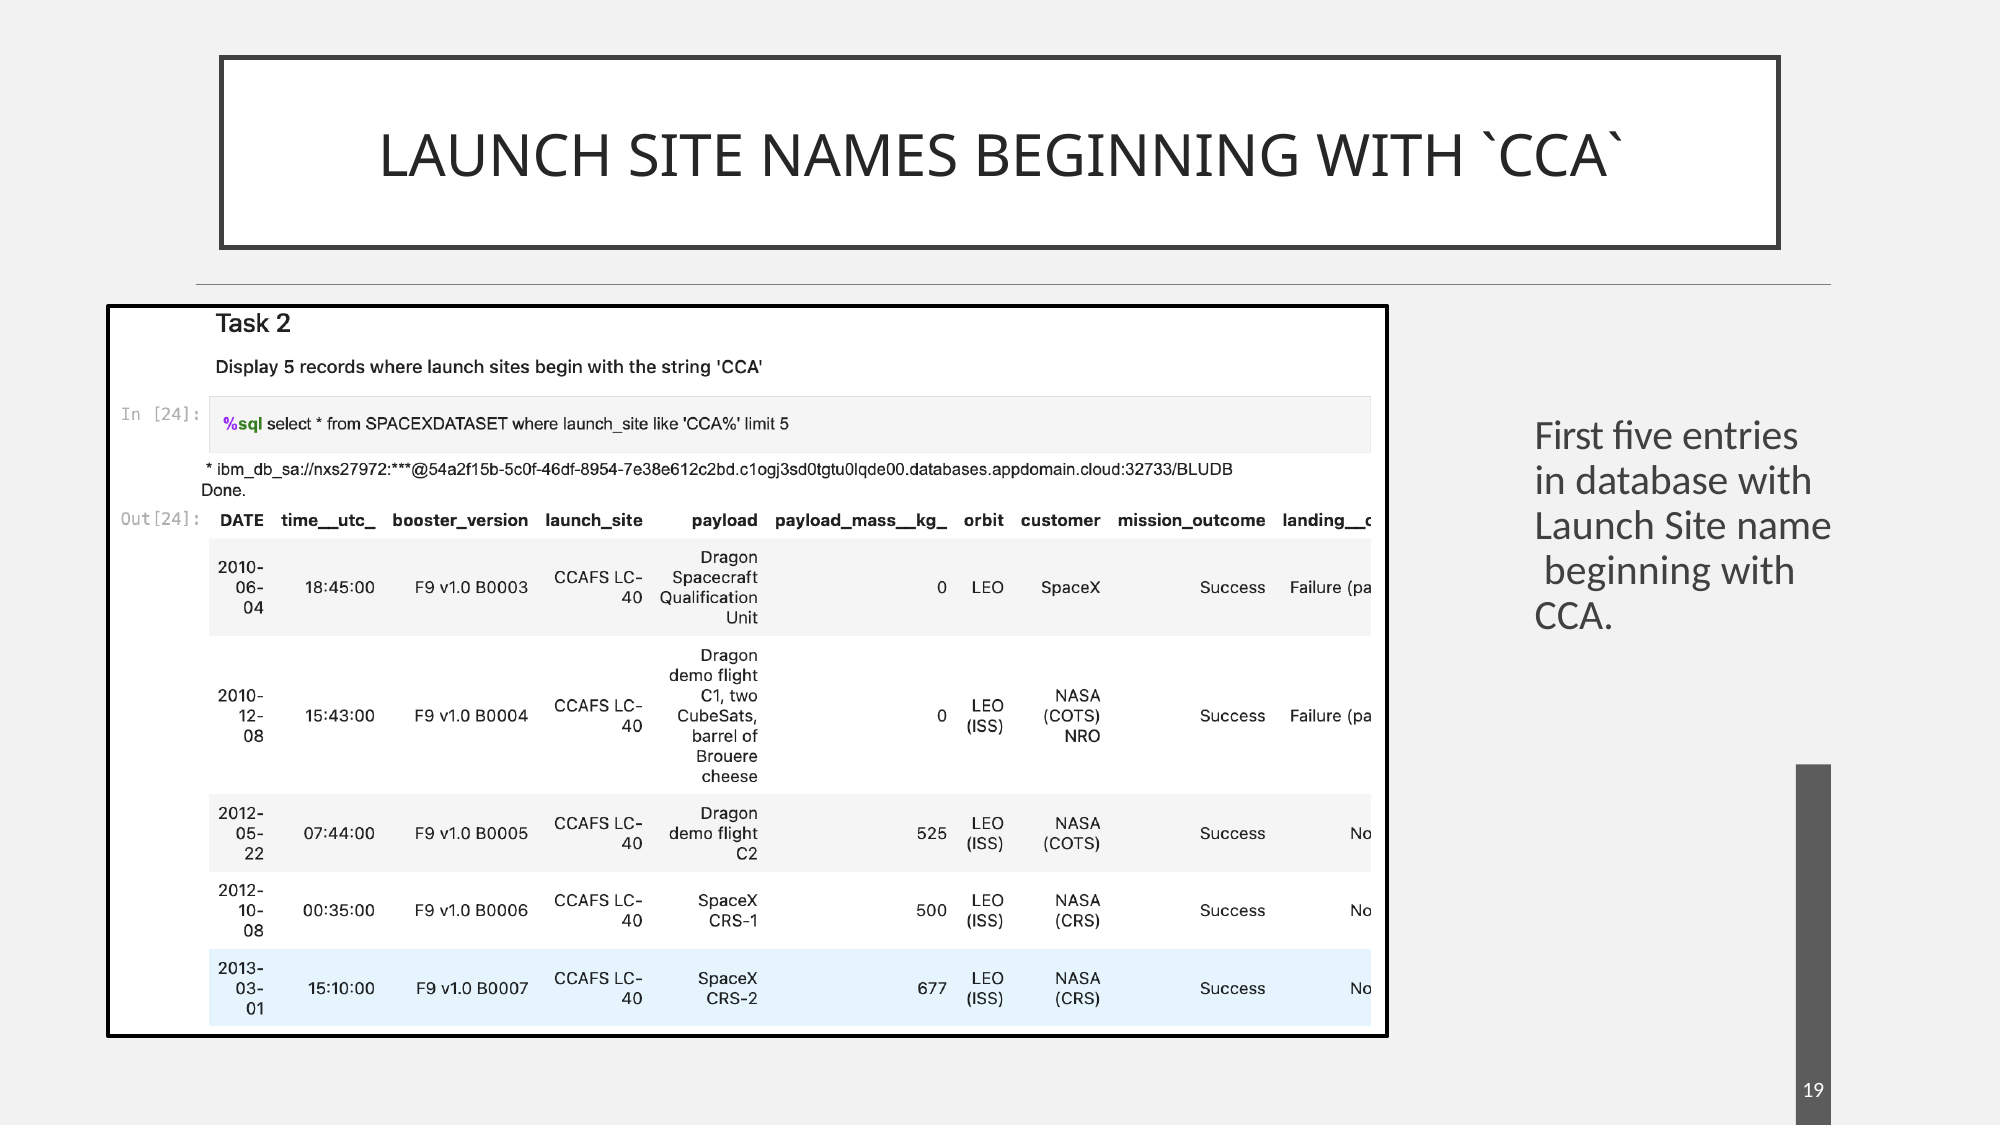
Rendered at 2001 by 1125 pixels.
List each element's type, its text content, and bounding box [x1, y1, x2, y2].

slide_number 19 [1795, 764, 1831, 1125]
title Launch Site Names Beginning with `CCA` [219, 55, 1781, 250]
text_box First five entries in database with Launch Site name beginning with CCA. [1532, 404, 1834, 638]
picture [110, 308, 1386, 1035]
